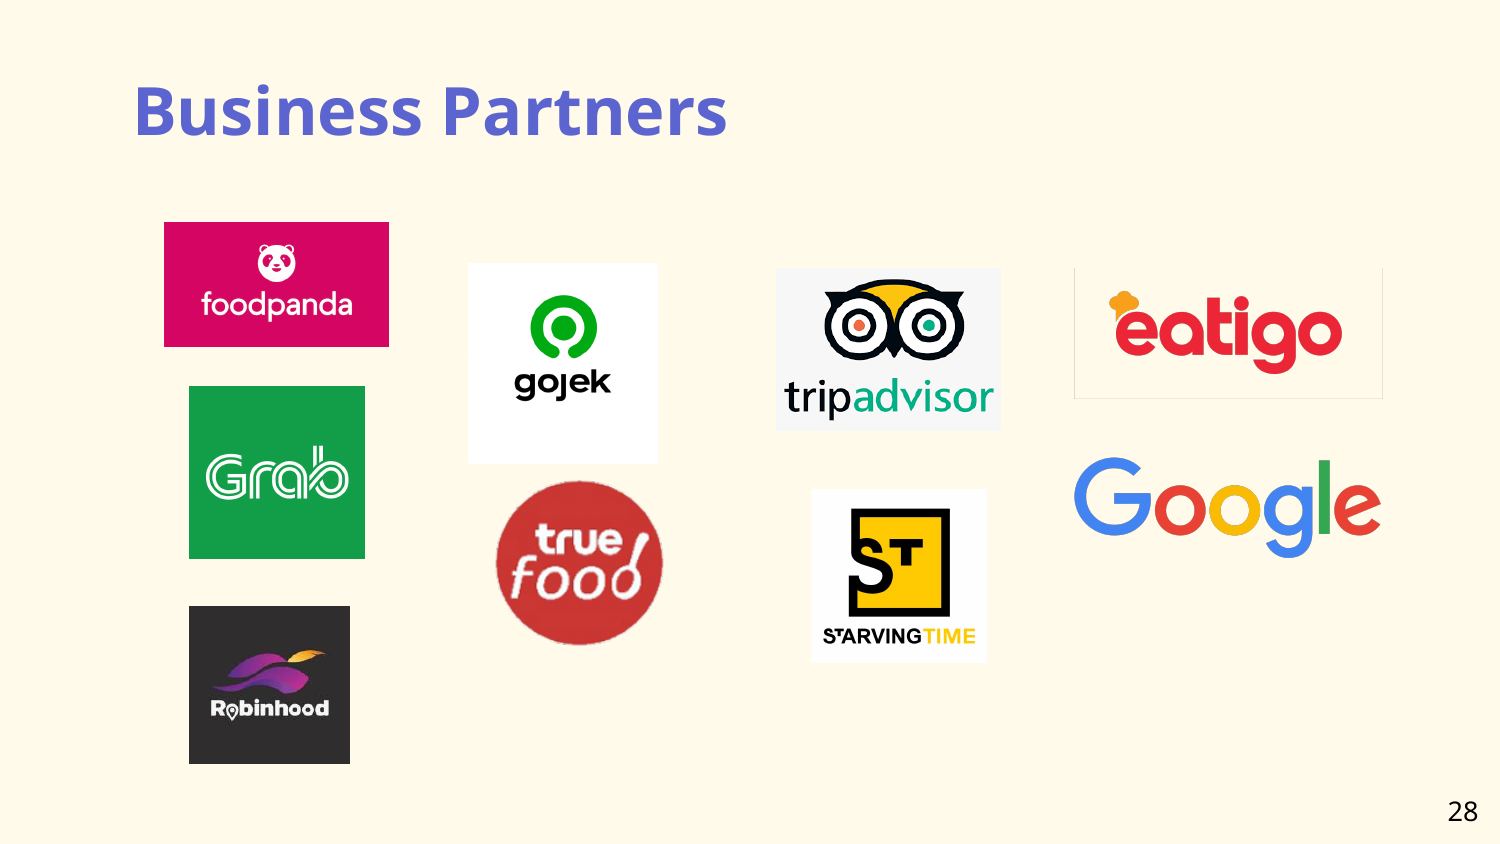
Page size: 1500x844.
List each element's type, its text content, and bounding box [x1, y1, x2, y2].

picture [189, 386, 365, 560]
picture [1074, 268, 1384, 399]
picture [468, 263, 708, 664]
picture [164, 221, 389, 347]
slide_number ‹#› [1403, 779, 1494, 844]
picture [811, 489, 987, 663]
picture [776, 268, 1001, 431]
title Business Partners [116, 54, 812, 182]
picture [189, 605, 350, 764]
picture [1074, 457, 1384, 561]
